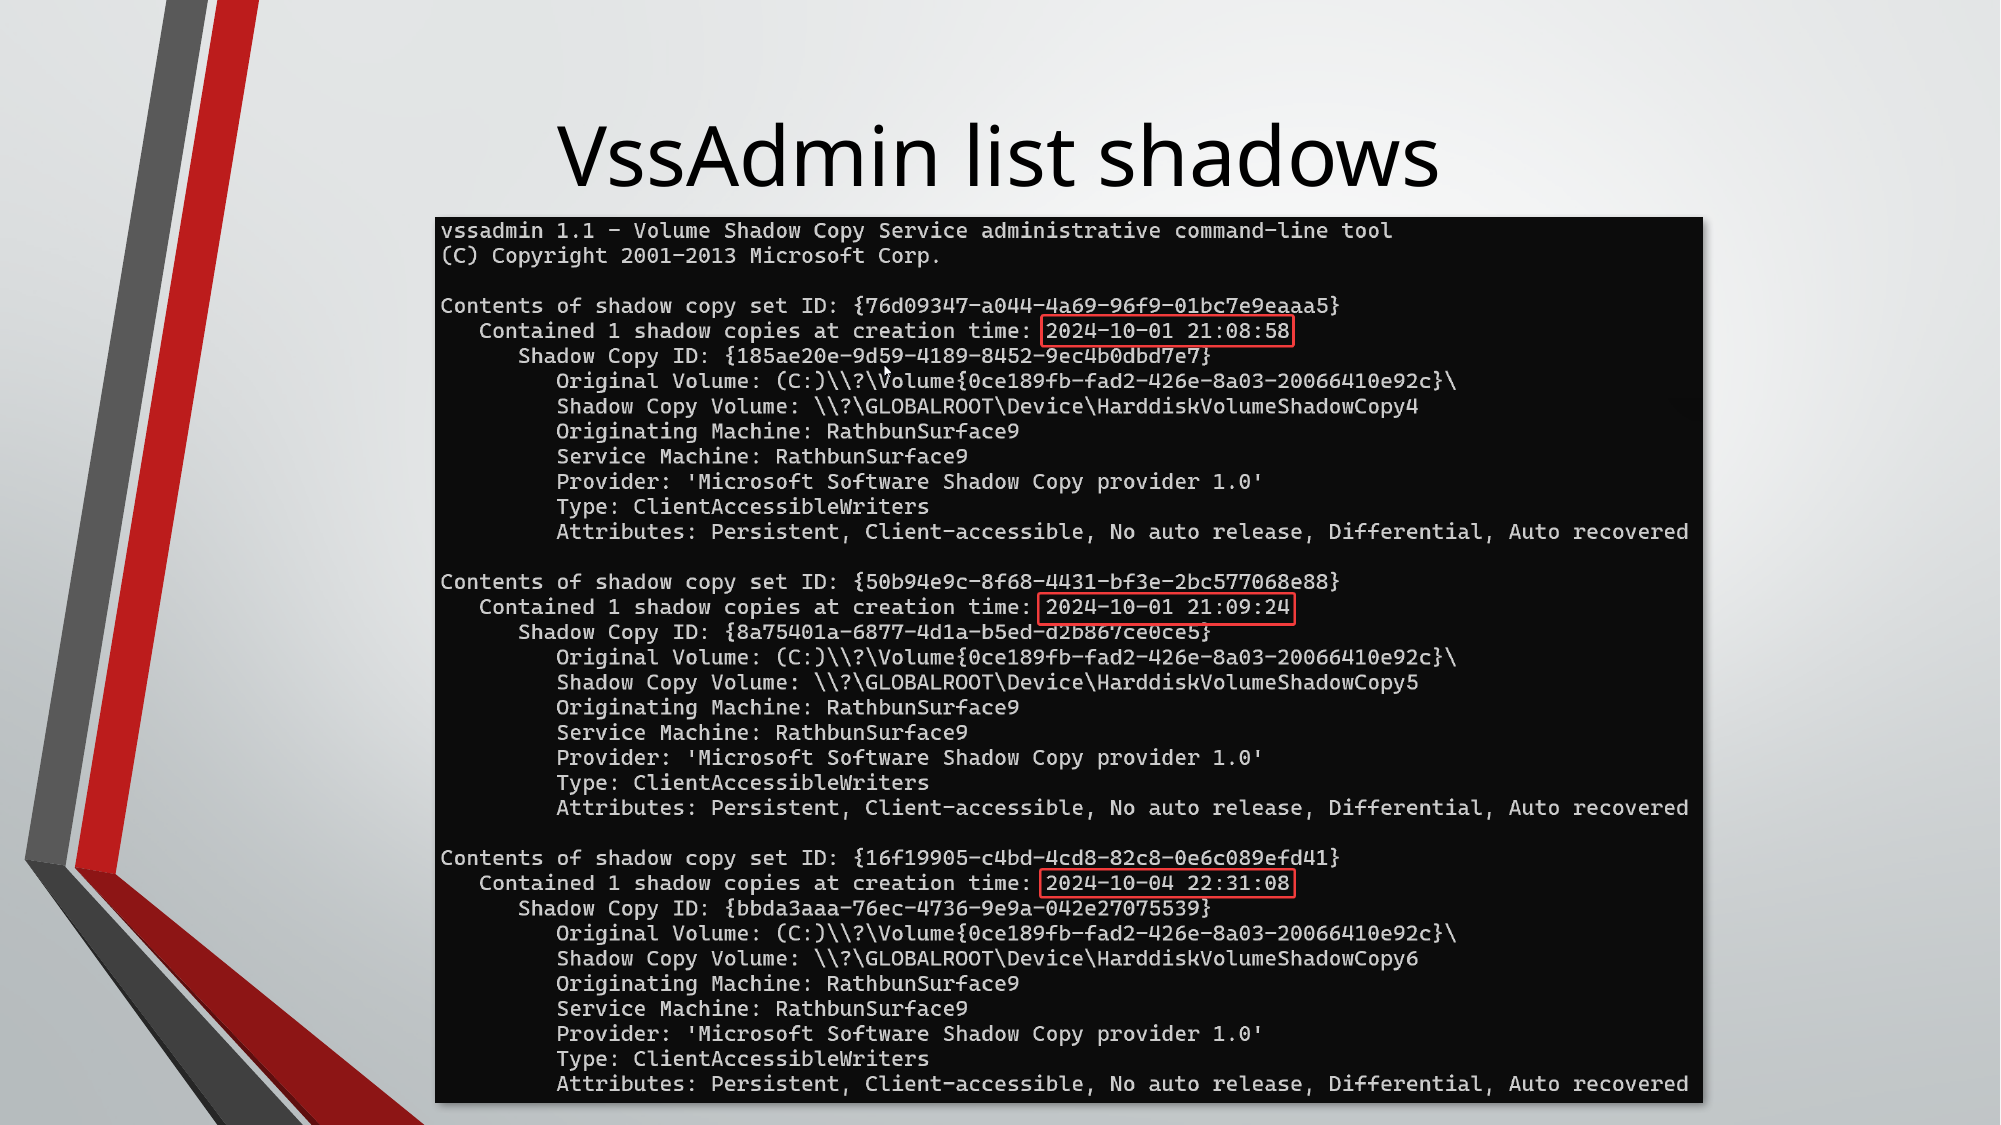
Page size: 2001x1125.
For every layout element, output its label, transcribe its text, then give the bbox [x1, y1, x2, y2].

title VssAdmin list shadows [178, 9, 1822, 298]
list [435, 217, 1704, 1103]
